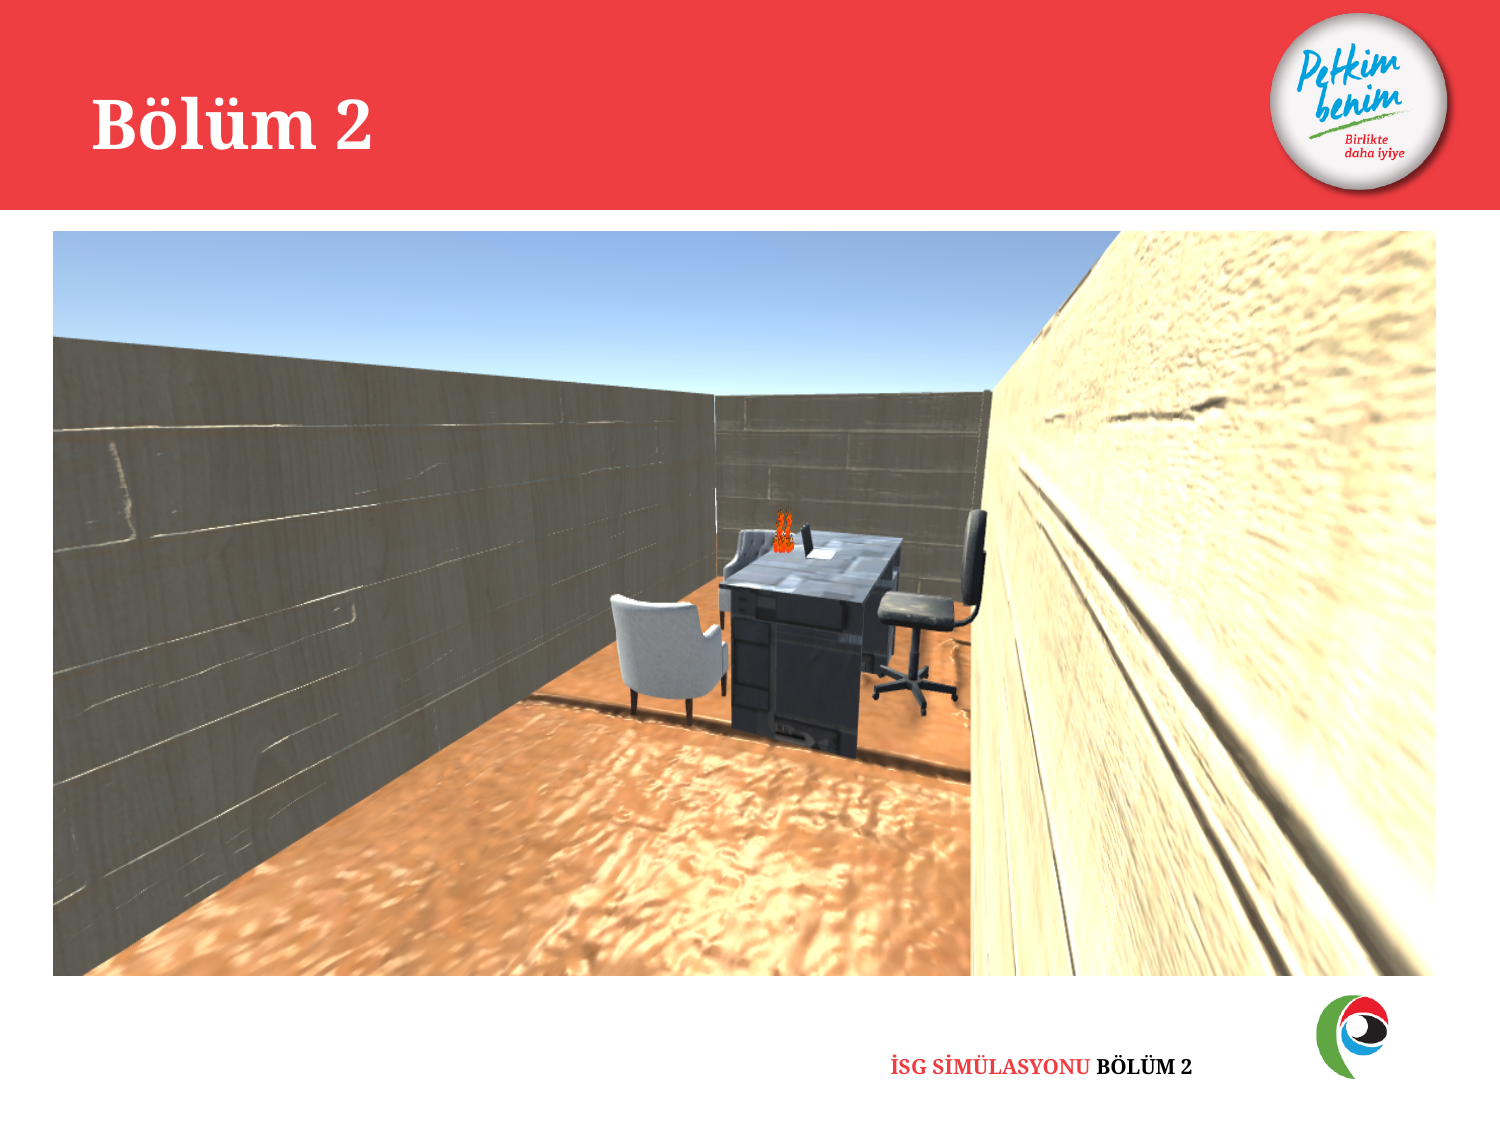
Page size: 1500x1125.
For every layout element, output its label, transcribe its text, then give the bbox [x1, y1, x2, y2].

picture [1305, 987, 1428, 1083]
picture [1258, 0, 1461, 202]
footer İSG SİMÜLASYONU BÖLÜM 2 [804, 1058, 1279, 1104]
title Bölüm 2 [76, 39, 1254, 205]
picture [52, 231, 1436, 977]
